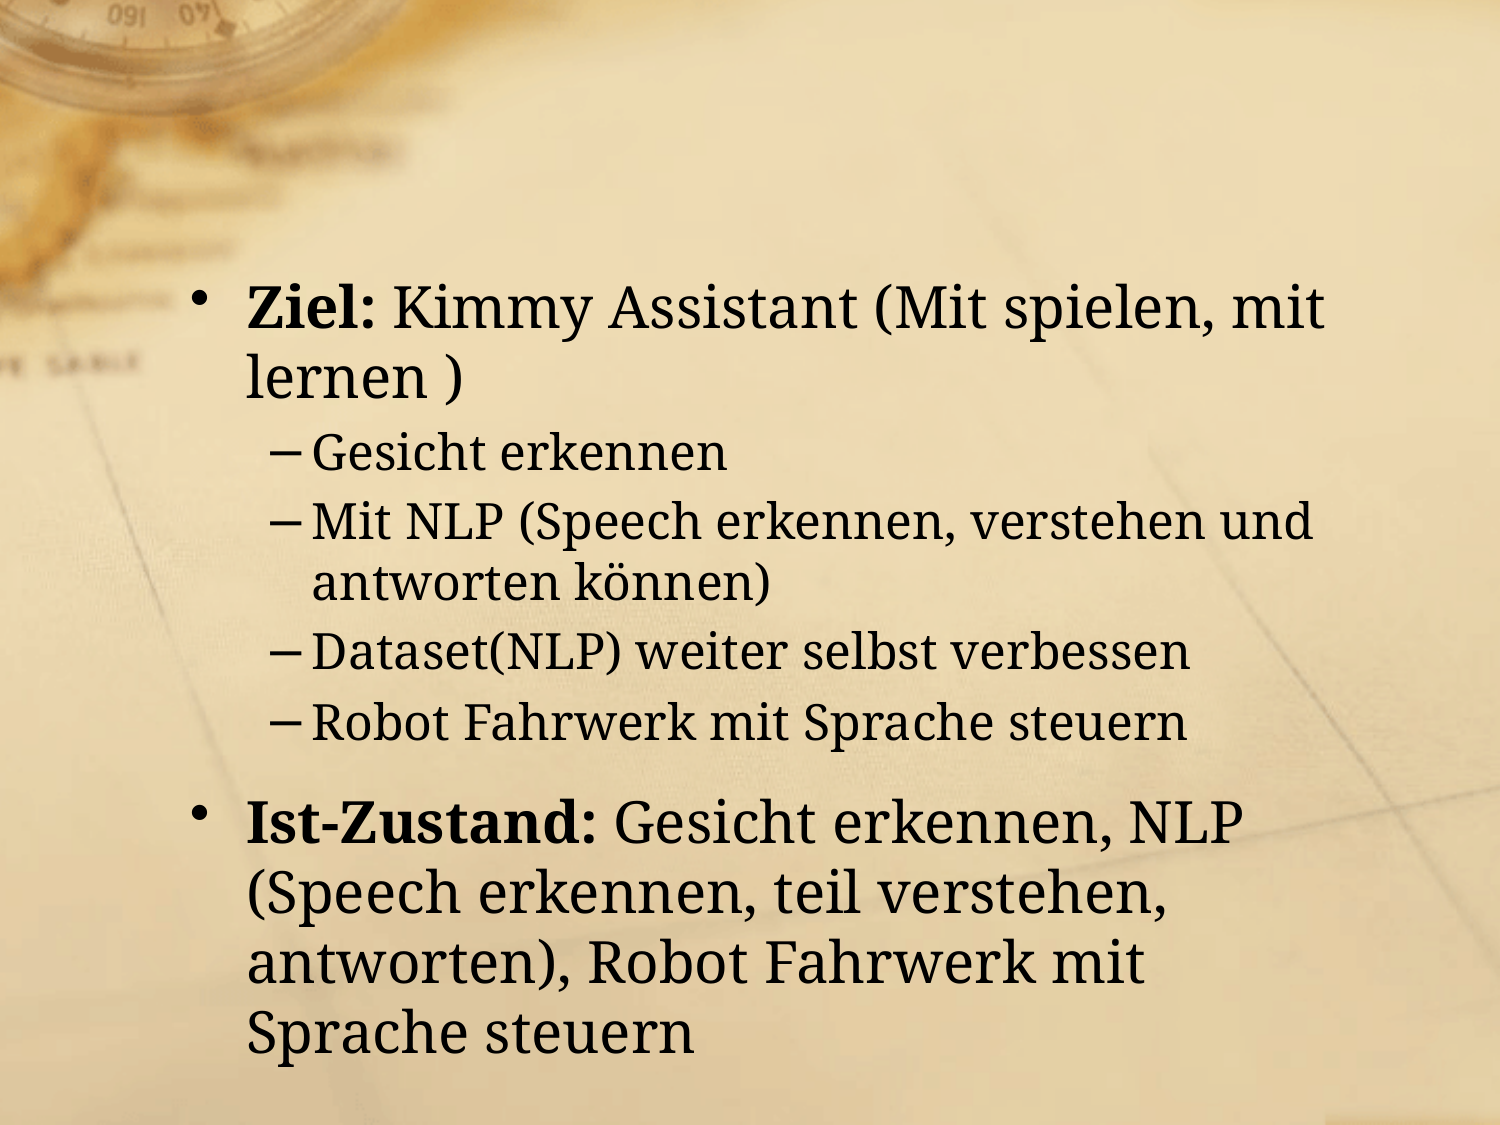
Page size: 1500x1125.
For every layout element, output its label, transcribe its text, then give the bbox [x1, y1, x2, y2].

picture [0, 0, 1500, 1125]
list Ziel: Kimmy Assistant (Mit spielen, mit lernen ) Gesicht erkennen Mit NLP (Speech erkennen, verstehen und antworten können) Dataset(NLP) weiter selbst verbessen Robot Fahrwerk mit Sprache steuern Ist-Zustand: Gesicht erkennen, NLP (Speech erkennen, teil verstehen, antworten), Robot Fahrwerk mit Sprache steuern [174, 262, 1375, 1005]
